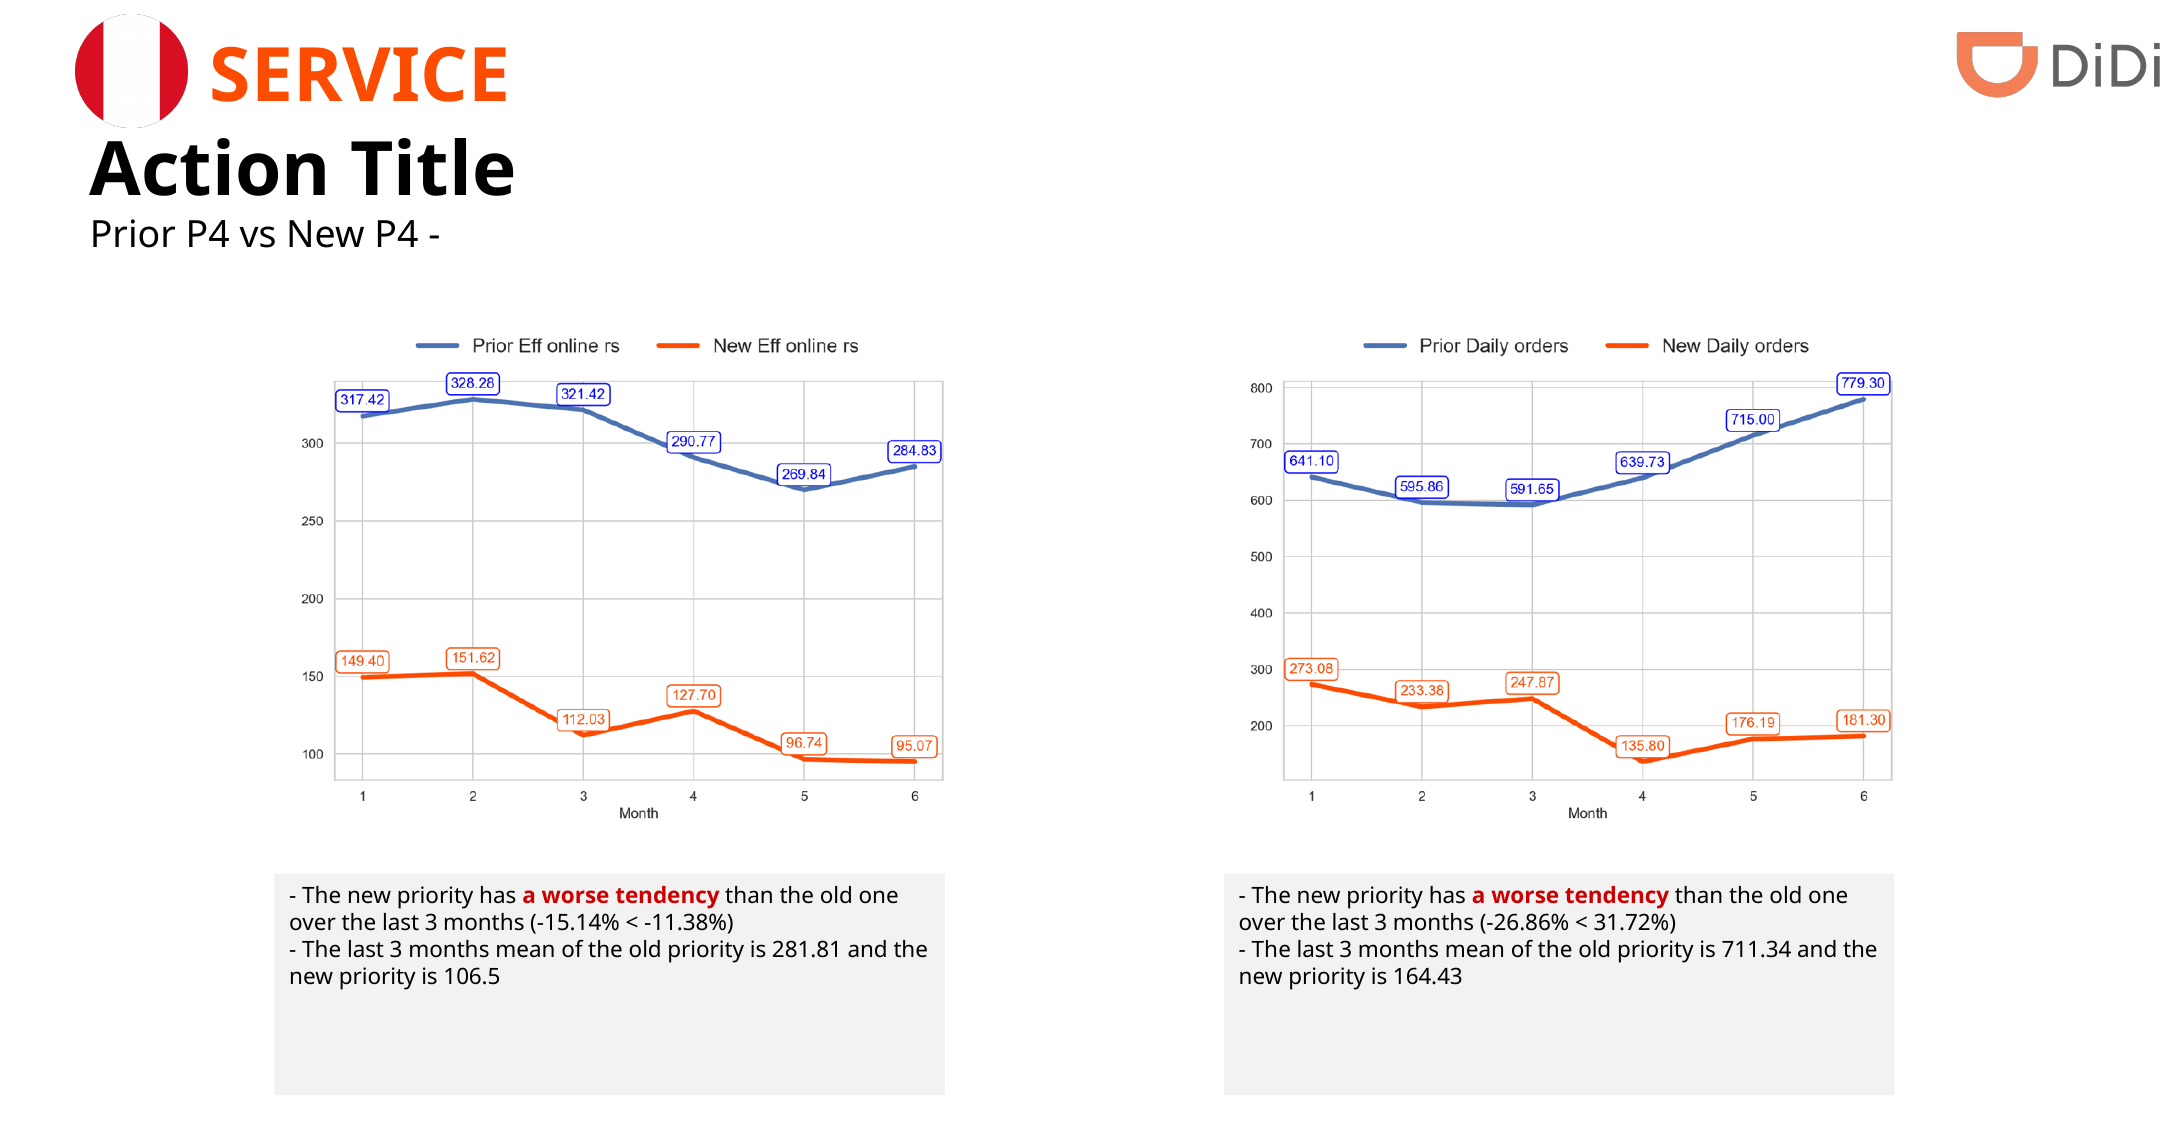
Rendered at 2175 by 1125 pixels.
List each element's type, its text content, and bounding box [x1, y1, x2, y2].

text_box Prior P4 vs New P4 - [74, 202, 2175, 263]
text_box SERVICE [194, 15, 1800, 127]
picture [274, 322, 950, 829]
picture [1223, 322, 1900, 829]
text_box Action Title [74, 127, 2175, 202]
picture [1949, 1, 2175, 129]
picture [74, 14, 188, 128]
text_box - The new priority has a worse tendency than the old one over the last 3 months (-15.14% < -11.38%) - The last 3 months mean of the old priority is 281.81 and the new priority is 106.5 [274, 873, 945, 1095]
text_box - The new priority has a worse tendency than the old one over the last 3 months (-26.86% < 31.72%) - The last 3 months mean of the old priority is 711.34 and the new priority is 164.43 [1223, 873, 1895, 1095]
